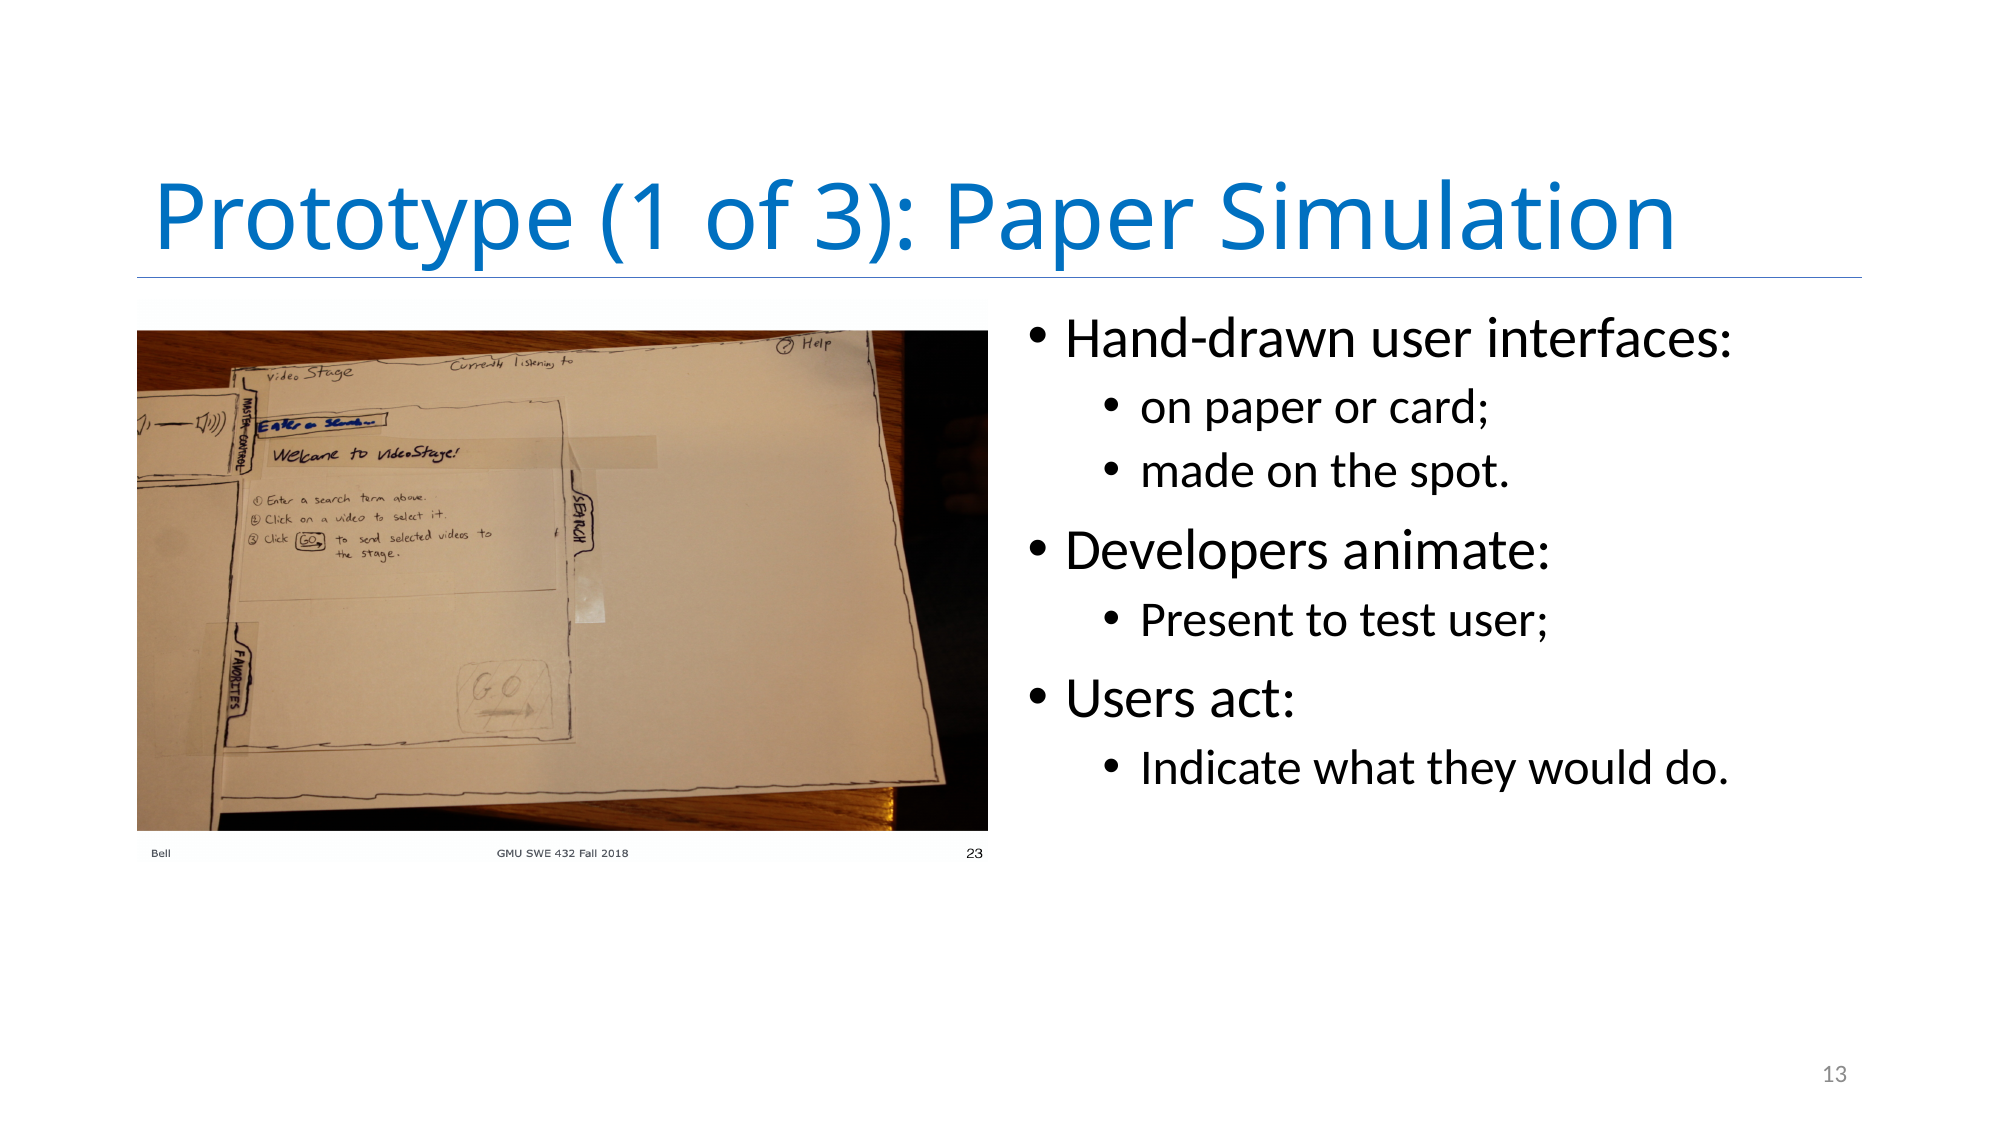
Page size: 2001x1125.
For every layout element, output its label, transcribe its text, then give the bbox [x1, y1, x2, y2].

picture [137, 299, 988, 862]
title Prototype (1 of 3): Paper Simulation [137, 59, 1863, 278]
list Hand-drawn user interfaces: on paper or card; made on the spot. Developers animate: Present to test user; Users act: Indicate what they would do. [1012, 299, 1863, 1014]
slide_number 13 [1412, 1042, 1863, 1103]
